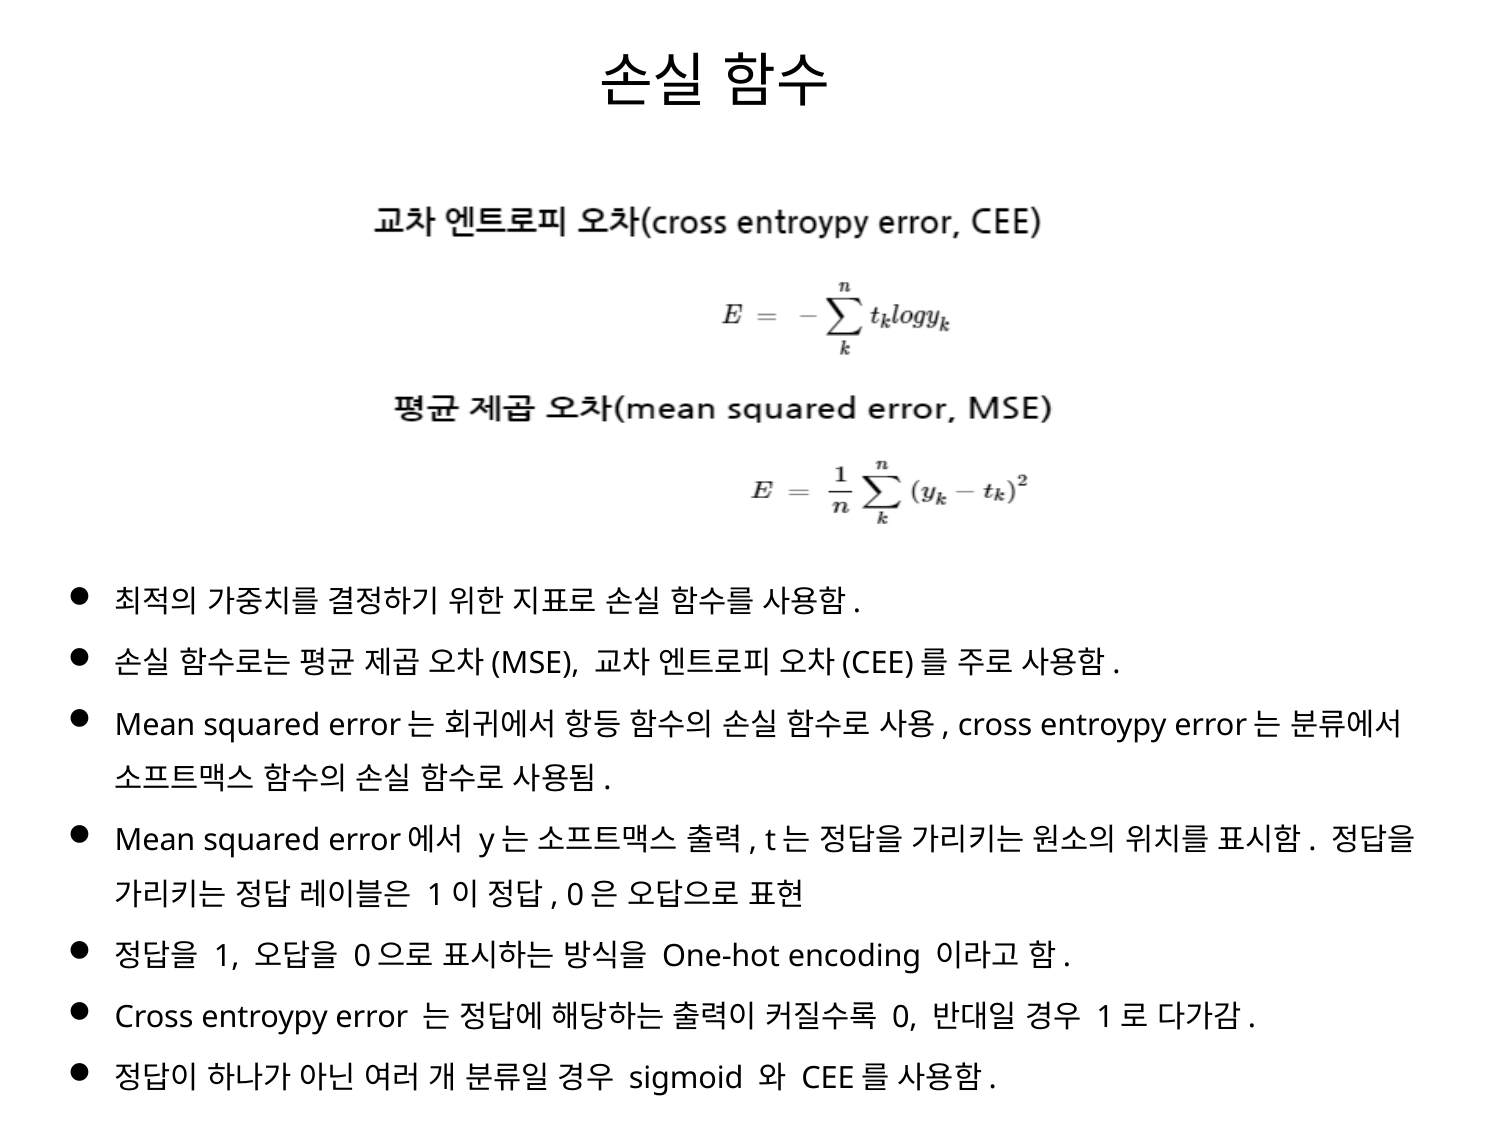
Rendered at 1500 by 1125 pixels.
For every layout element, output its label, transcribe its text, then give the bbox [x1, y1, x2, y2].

text_box 손실 함수 [513, 19, 916, 138]
picture [363, 188, 1066, 540]
text_box 최적의 가중치를 결정하기 위한 지표로 손실 함수를 사용함. 손실 함수로는 평균 제곱 오차(MSE), 교차 엔트로피 오차(CEE)를 주로 사용함. Mean squared error는 회귀에서 항등 함수의 손실 함수로 사용, cross entroypy error는 분류에서 소프트맥스 함수의 손실 함수로 사용됨. Mean squared error에서 y는 소프트맥스 출력, t는 정답을 가리키는 원소의 위치를 표시함. 정답을 가리키는 정답 레이블은 1이 정답, 0은 오답으로 표현 정답을 1, 오답을 0으로 표시하는 방식을 One-hot encoding 이라고 함. Cross entroypy error 는 정답에 해당하는 출력이 커질수록 0, 반대일 경우 1로 다가감. 정답이 하나가 아닌 여러 개 분류일 경우 sigmoid 와 CEE를 사용함. [53, 556, 1436, 1106]
